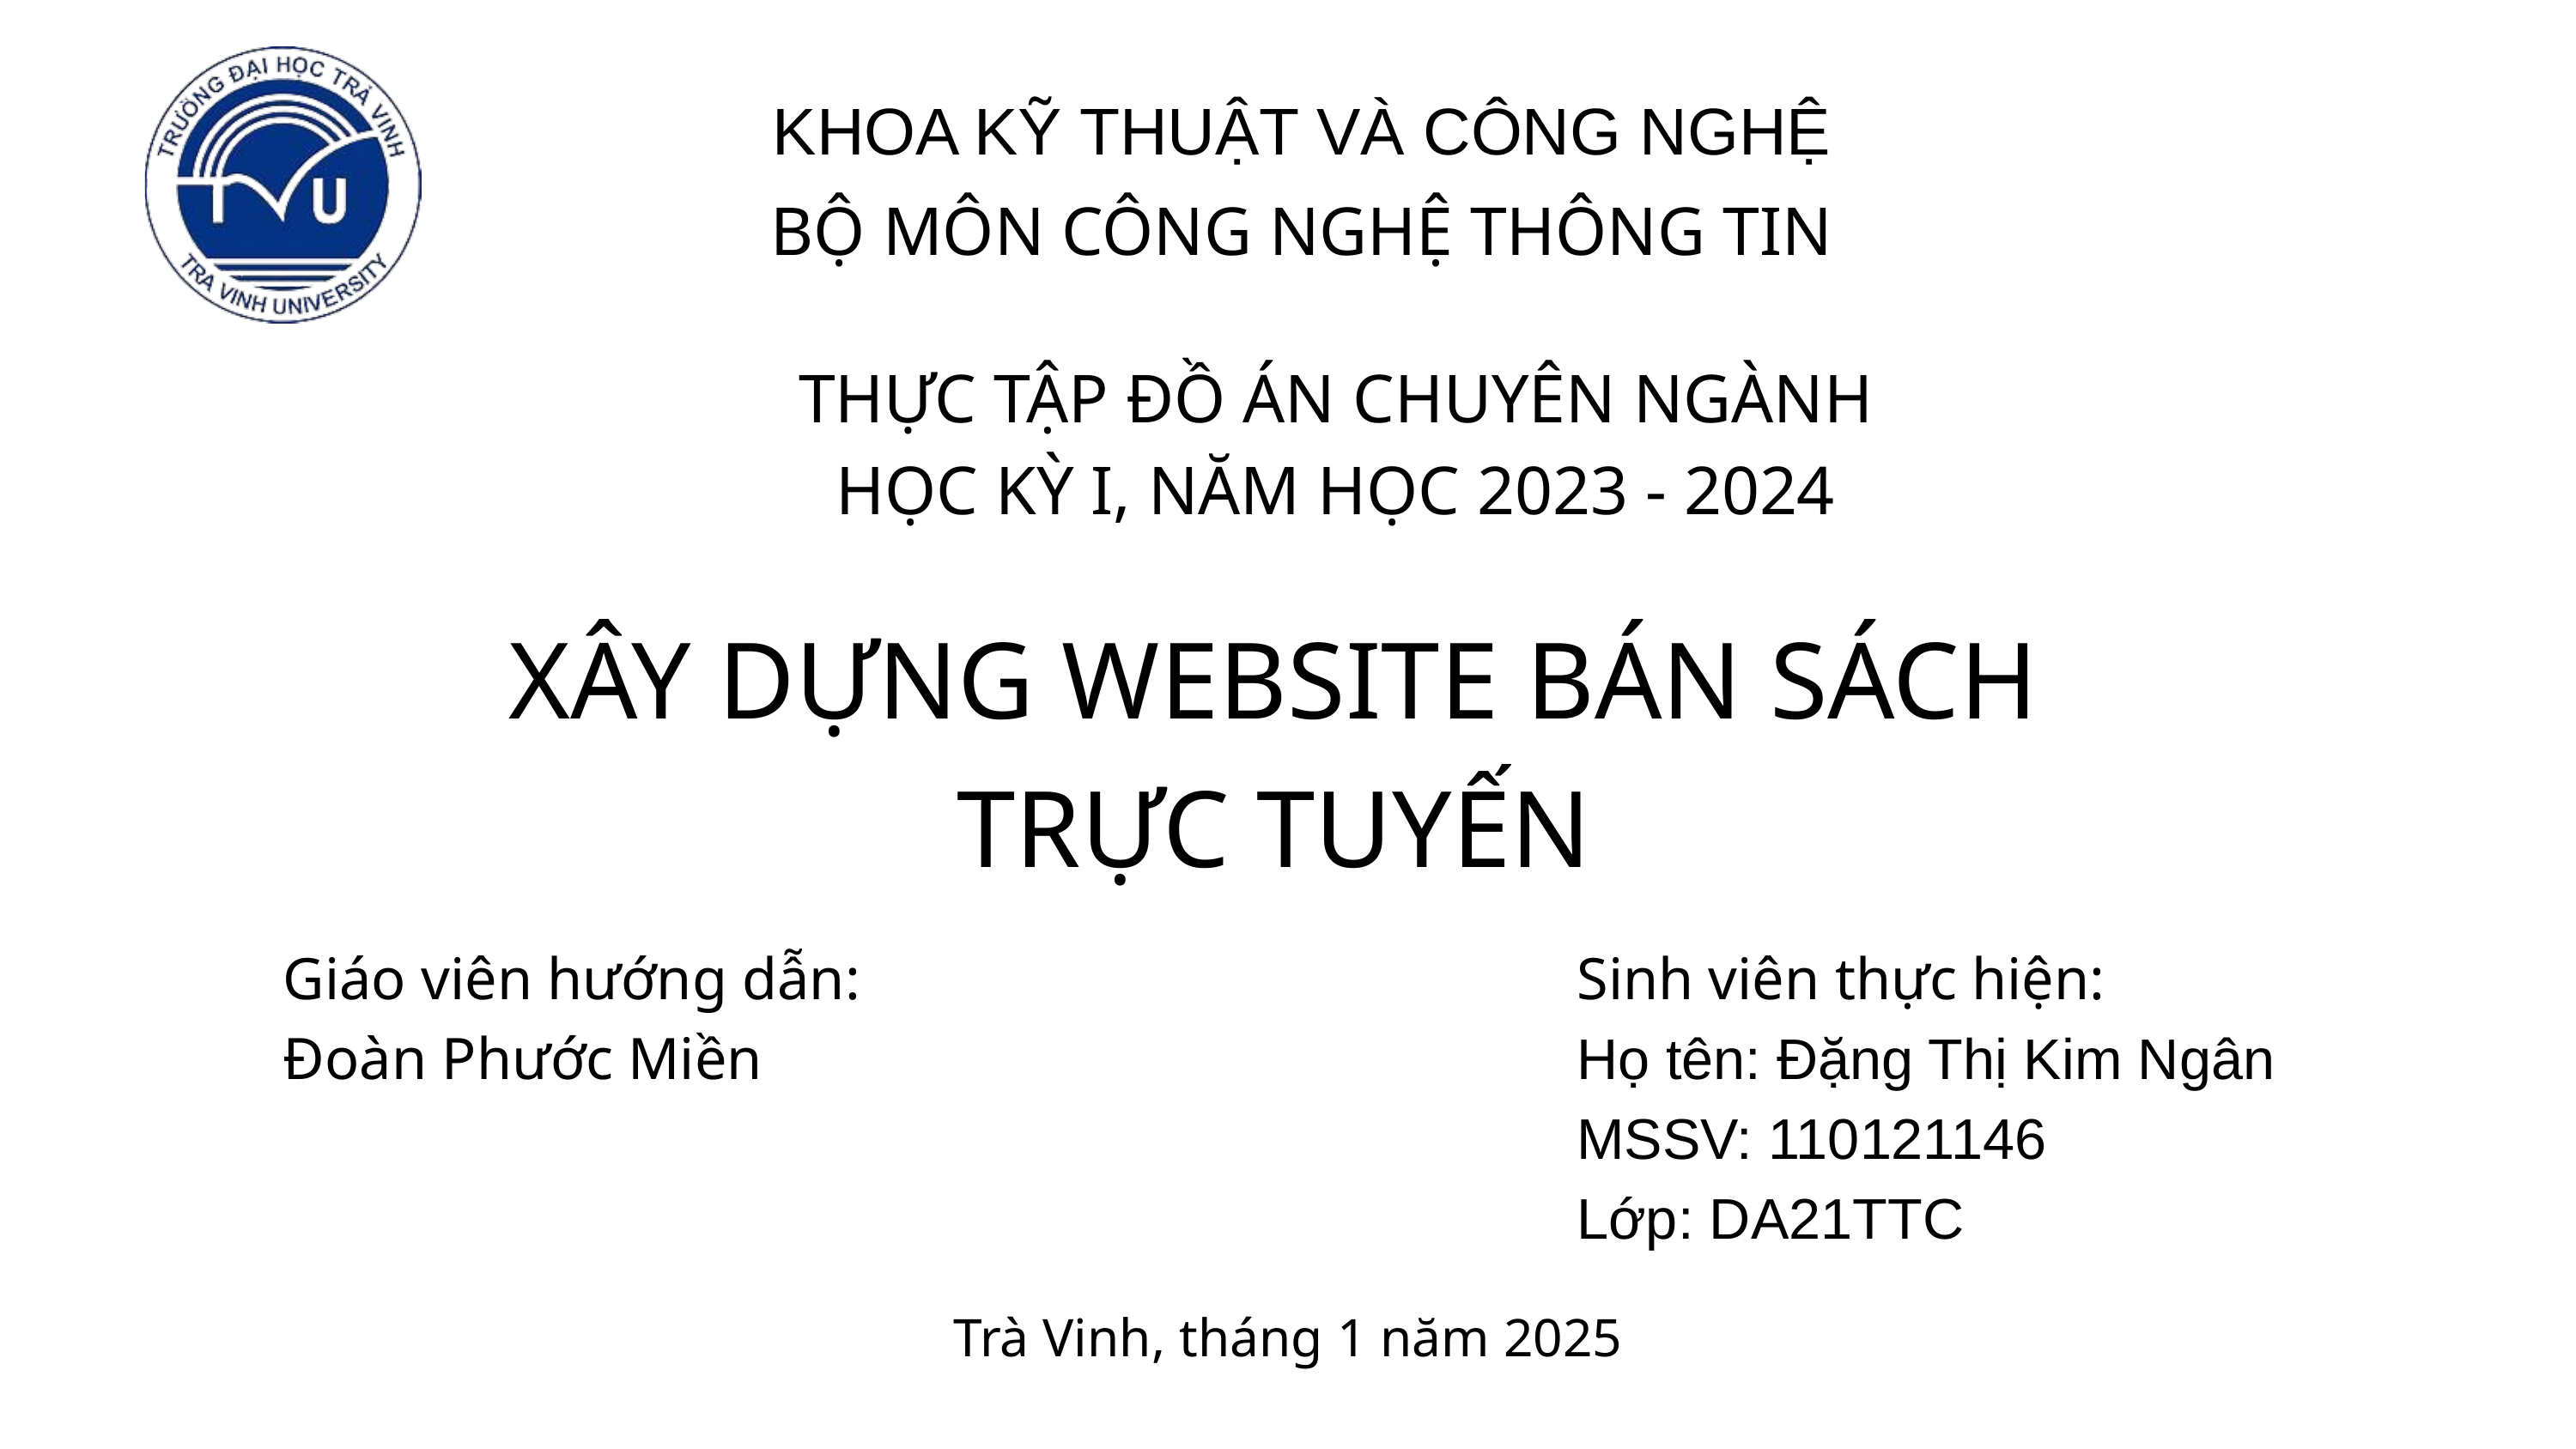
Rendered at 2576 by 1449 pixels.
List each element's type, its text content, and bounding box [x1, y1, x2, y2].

text_box Giáo viên hướng dẫn: Đoàn Phước Miền [283, 931, 915, 1091]
text_box XÂY DỰNG WEBSITE BÁN SÁCH TRỰC TUYẾN [144, 592, 2432, 888]
text_box KHOA KỸ THUẬT VÀ CÔNG NGHỆ BỘ MÔN CÔNG NGHỆ THÔNG TIN [704, 75, 1900, 269]
text_box Trà Vinh, tháng 1 năm 2025 [920, 1294, 1656, 1367]
text_box [144, 46, 422, 324]
text_box THỰC TẬP ĐỒ ÁN CHUYÊN NGÀNH HỌC KỲ I, NĂM HỌC 2023 - 2024 [750, 343, 1922, 529]
text_box Sinh viên thực hiện: Họ tên: Đặng Thị Kim Ngân MSSV: 110121146 Lớp: DA21TTC [1577, 931, 2432, 1331]
